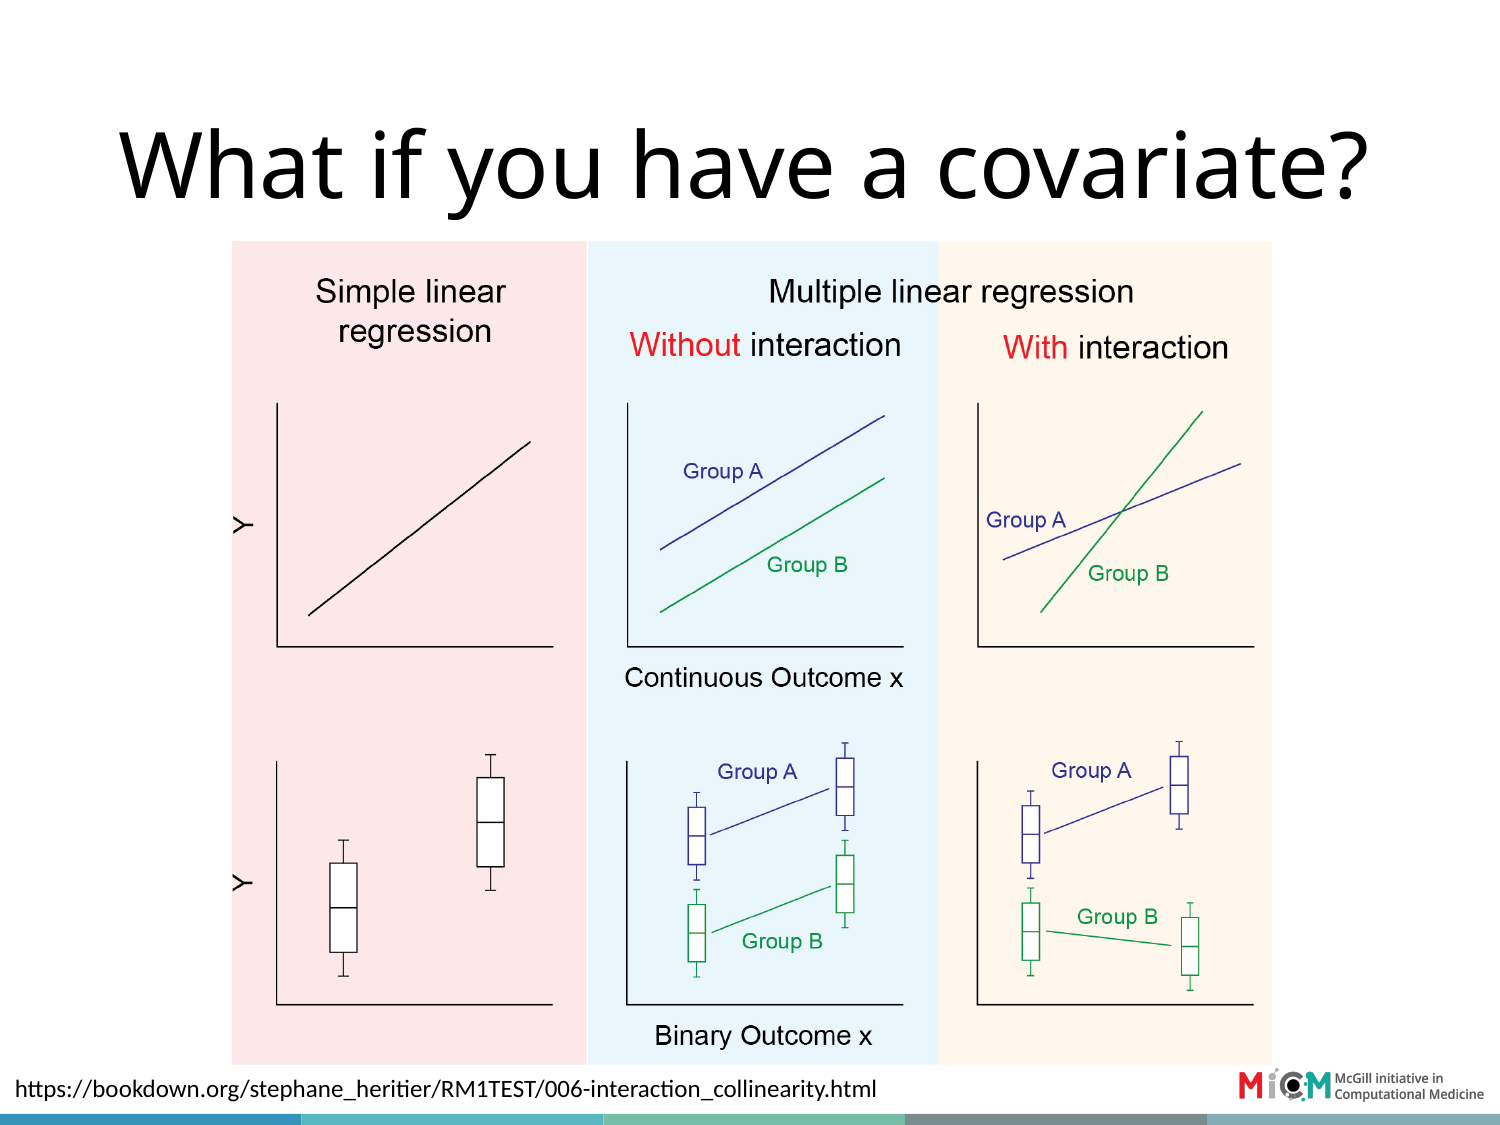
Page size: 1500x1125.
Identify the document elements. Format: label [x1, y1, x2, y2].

list [228, 241, 1272, 1066]
text_box [0, 1065, 938, 1110]
picture [1211, 1051, 1500, 1122]
title [103, 59, 1397, 278]
